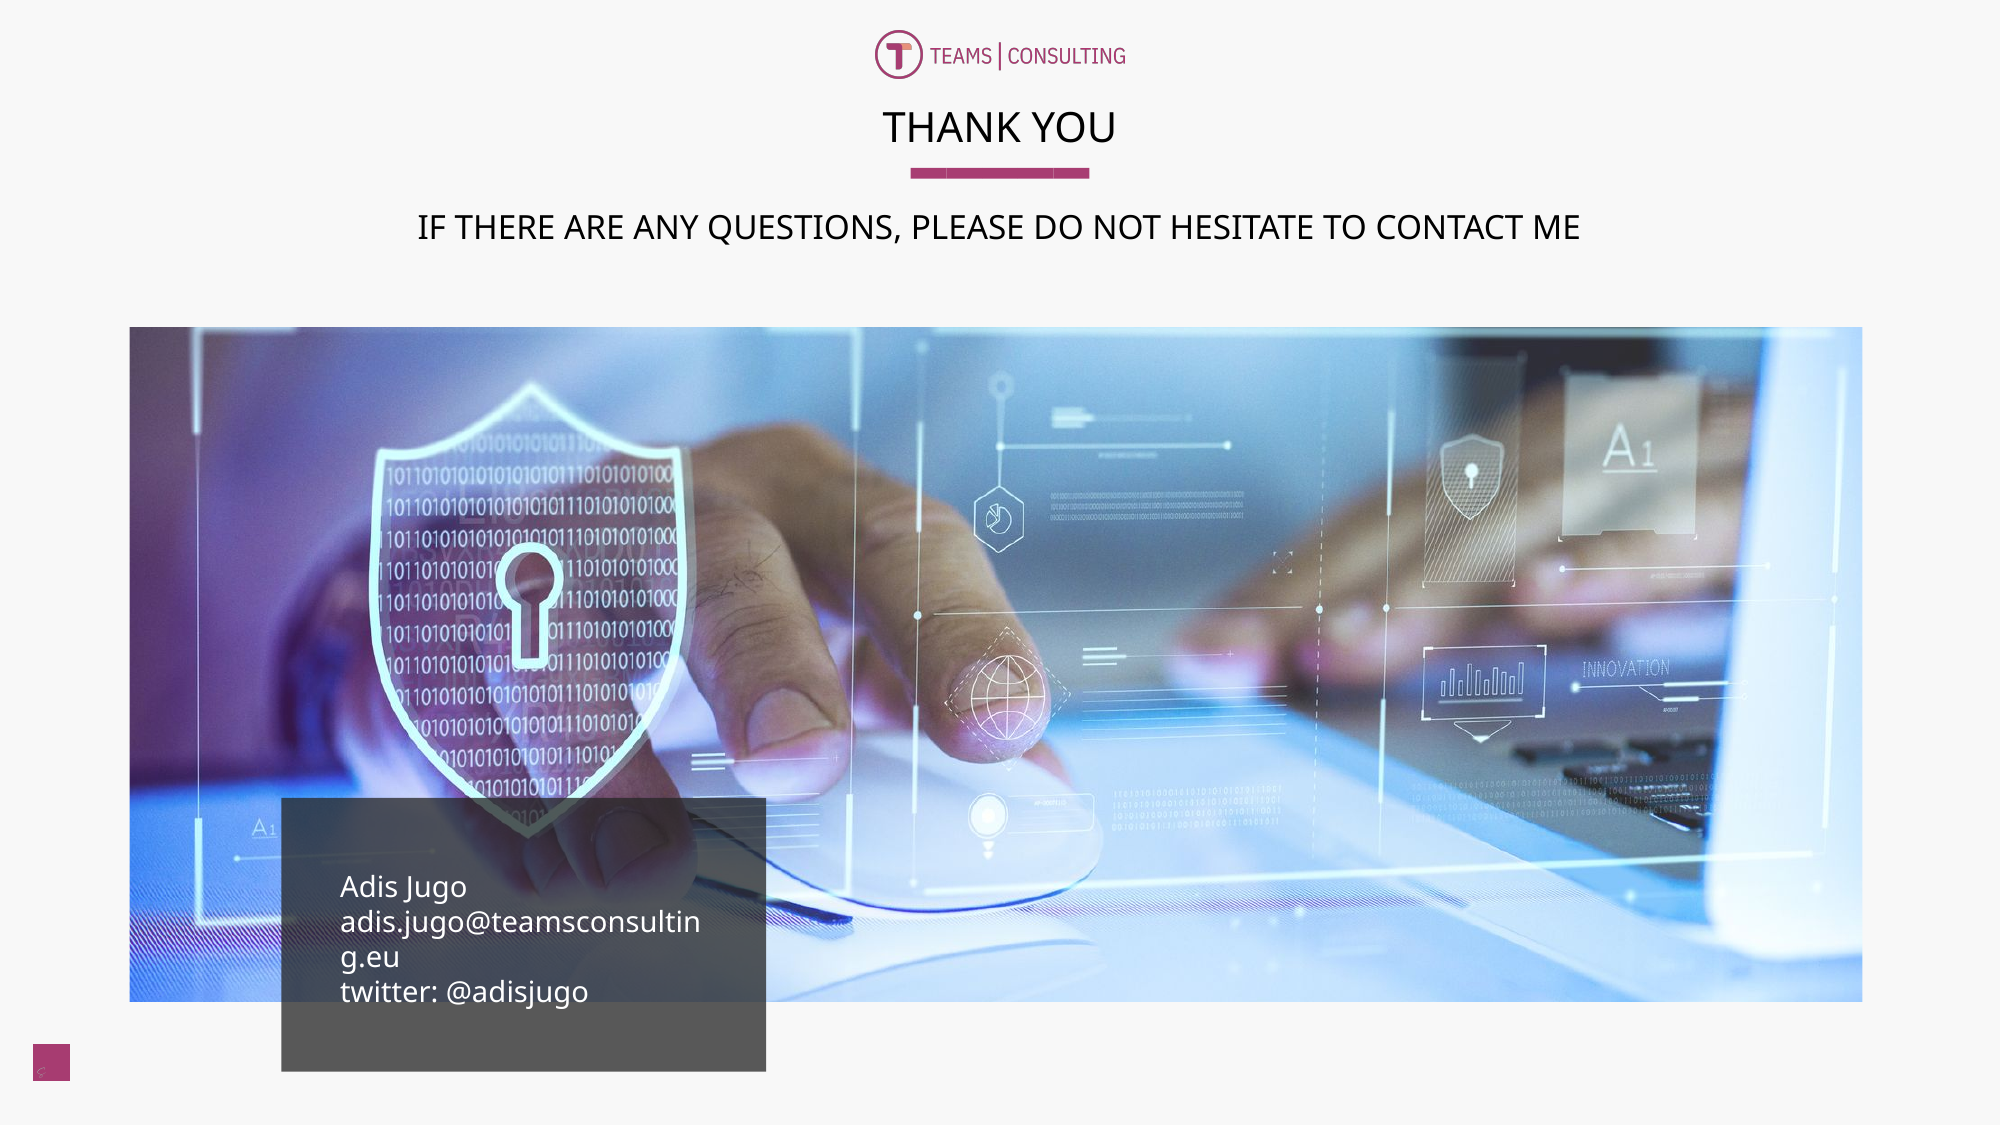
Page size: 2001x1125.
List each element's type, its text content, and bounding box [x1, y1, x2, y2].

picture [33, 1044, 70, 1081]
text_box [129, 327, 1863, 1072]
text_box IF THERE ARE ANY QUESTIONS, PLEASE DO NOT HESITATE TO CONTACT ME [136, 203, 1864, 266]
picture [875, 30, 1125, 79]
title THANK YOU [137, 89, 1863, 168]
